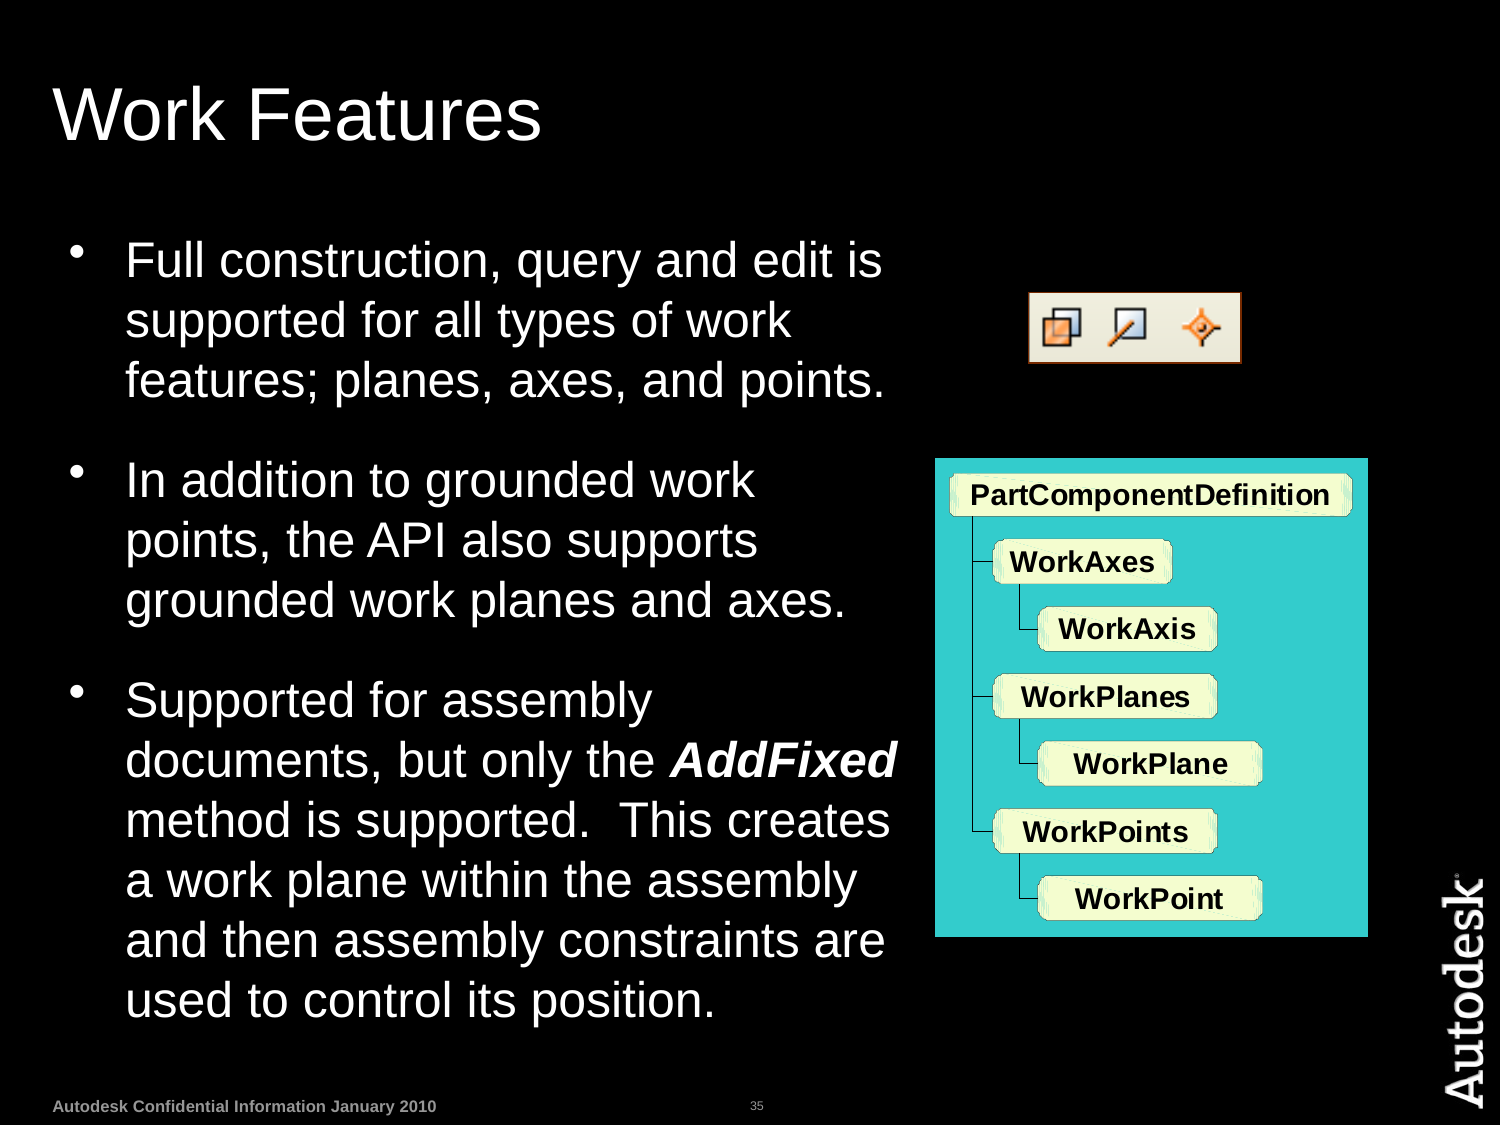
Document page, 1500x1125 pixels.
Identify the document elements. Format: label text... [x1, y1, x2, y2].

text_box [934, 458, 1369, 938]
list Full construction, query and edit is supported for all types of work features; planes, axes, and points. In addition to grounded work points, the API also supports grounded work planes and axes. Supported for assembly documents, but only the AddFixed method is supported. This creates a work plane within the assembly and then assembly constraints are used to control its position. [68, 227, 906, 1031]
picture [1402, 0, 1500, 1125]
picture [1029, 292, 1241, 363]
title Work Features [52, 22, 1376, 211]
